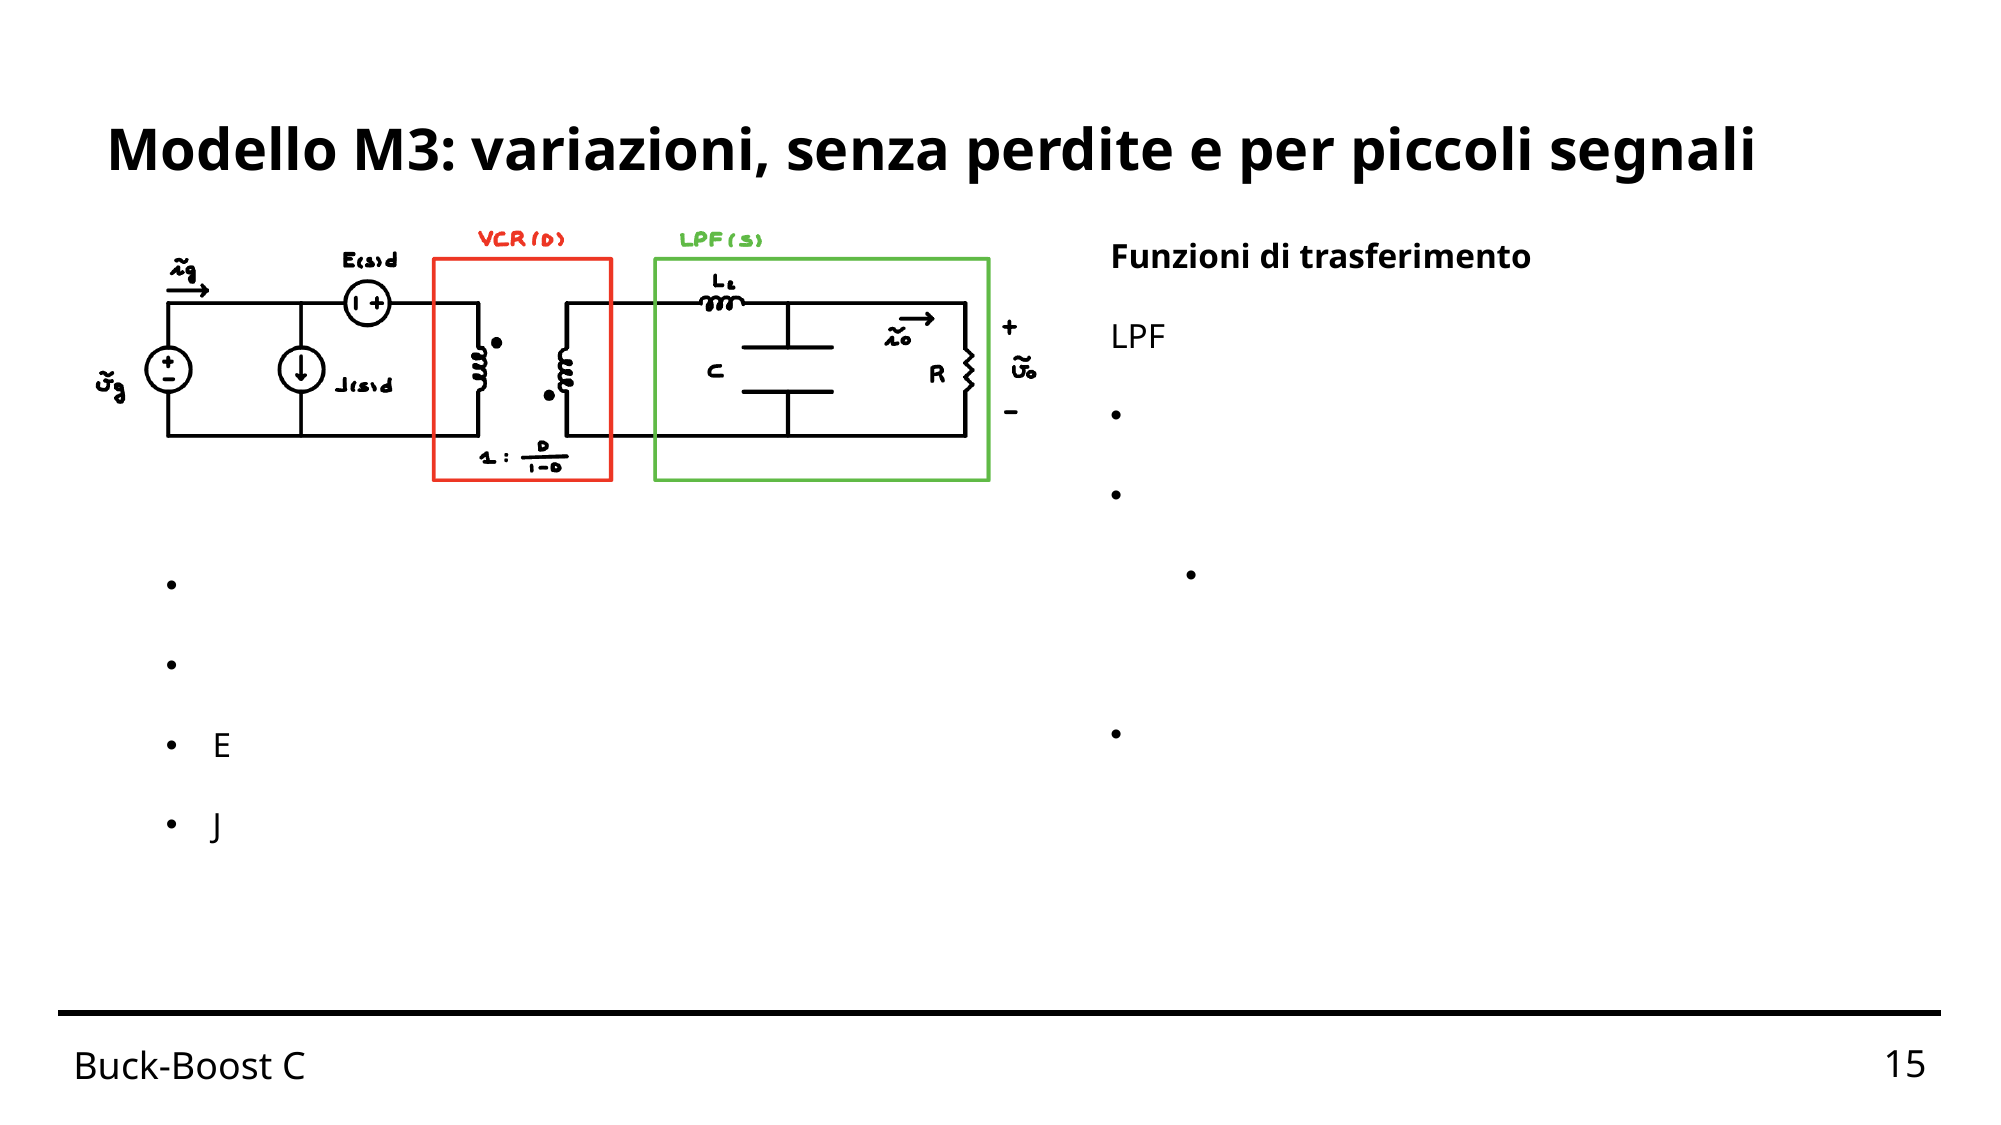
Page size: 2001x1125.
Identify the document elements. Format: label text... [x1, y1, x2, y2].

slide_number 15 [1798, 1035, 1942, 1096]
text_box Buck-Boost C [58, 1034, 422, 1095]
picture [90, 216, 1051, 494]
title Modello M3: variazioni, senza perdite e per piccoli segnali [91, 85, 1817, 218]
